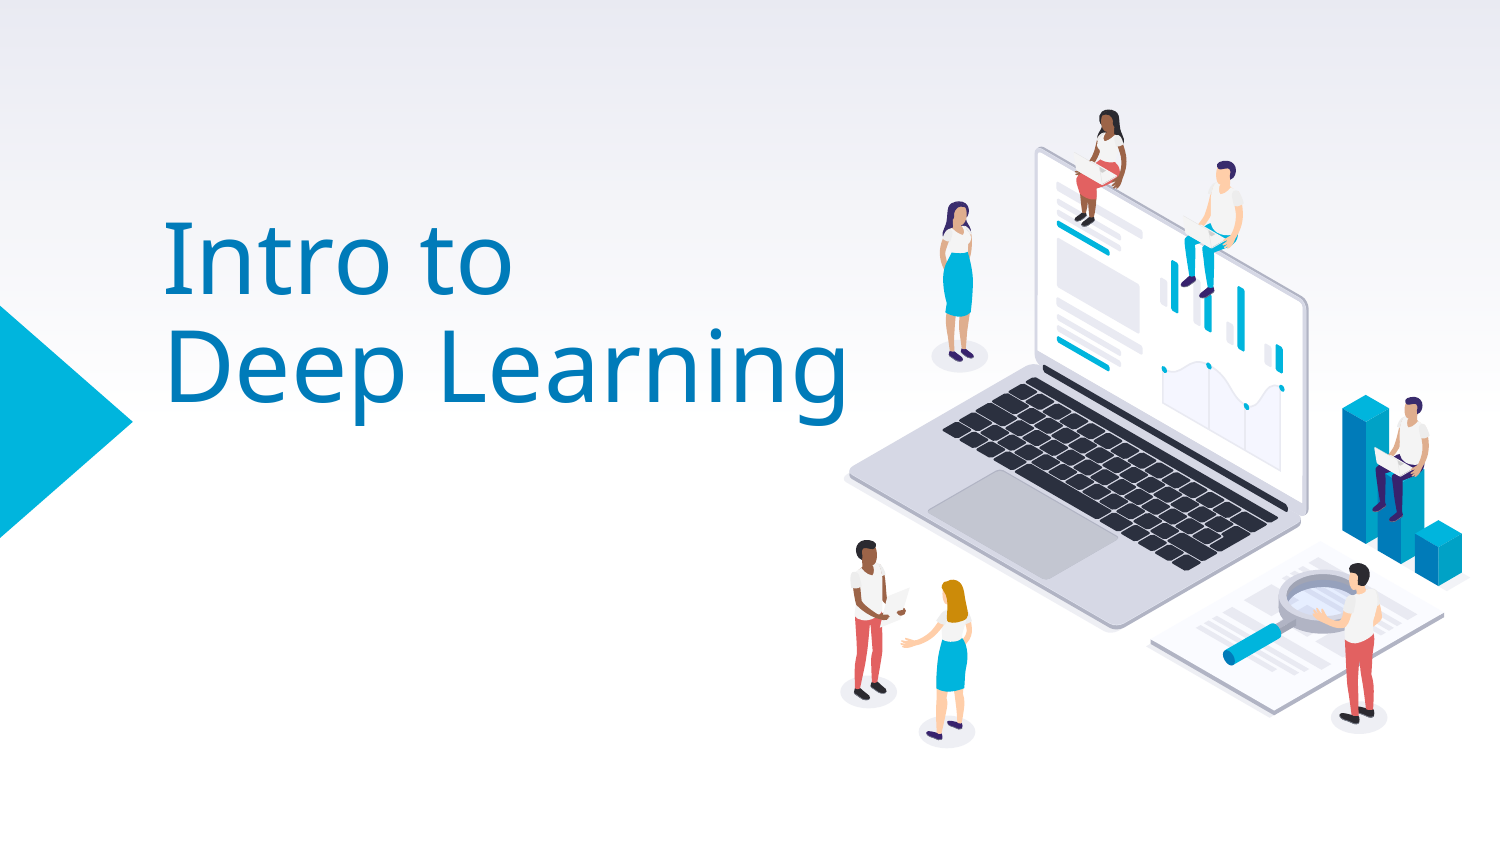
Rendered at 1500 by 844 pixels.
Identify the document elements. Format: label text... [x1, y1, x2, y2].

title Intro to Deep Learning [162, 199, 834, 432]
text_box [839, 109, 1471, 749]
